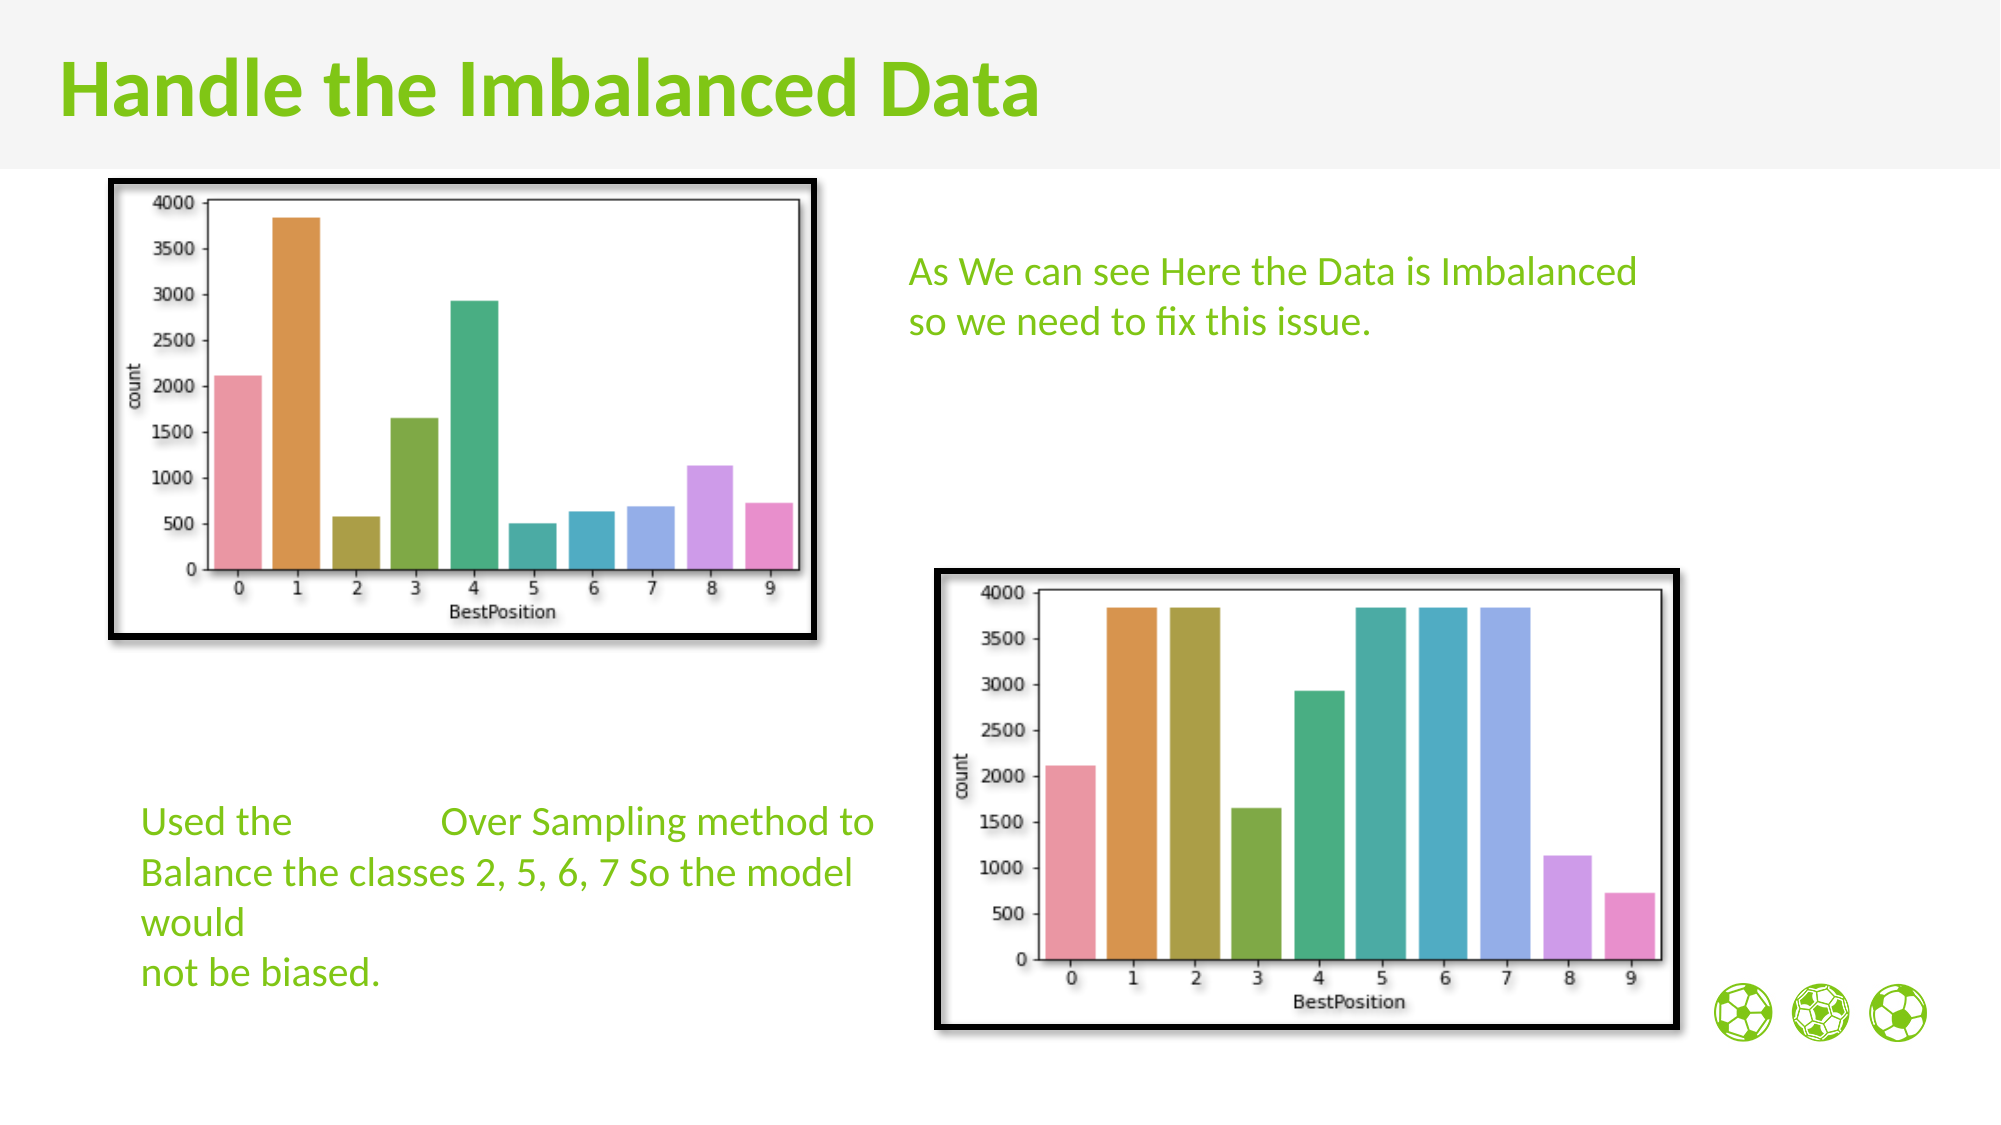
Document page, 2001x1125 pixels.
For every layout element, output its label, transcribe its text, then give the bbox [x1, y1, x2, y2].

picture [0, 0, 2000, 1125]
text_box As We can see Here the Data is Imbalanced so we need to fix this issue. [893, 235, 1686, 351]
title Handle the Imbalanced Data [43, 17, 1401, 149]
text_box Used the Over Sampling method to Balance the classes 2, 5, 6, 7 So the model would not be biased. [125, 786, 906, 1002]
